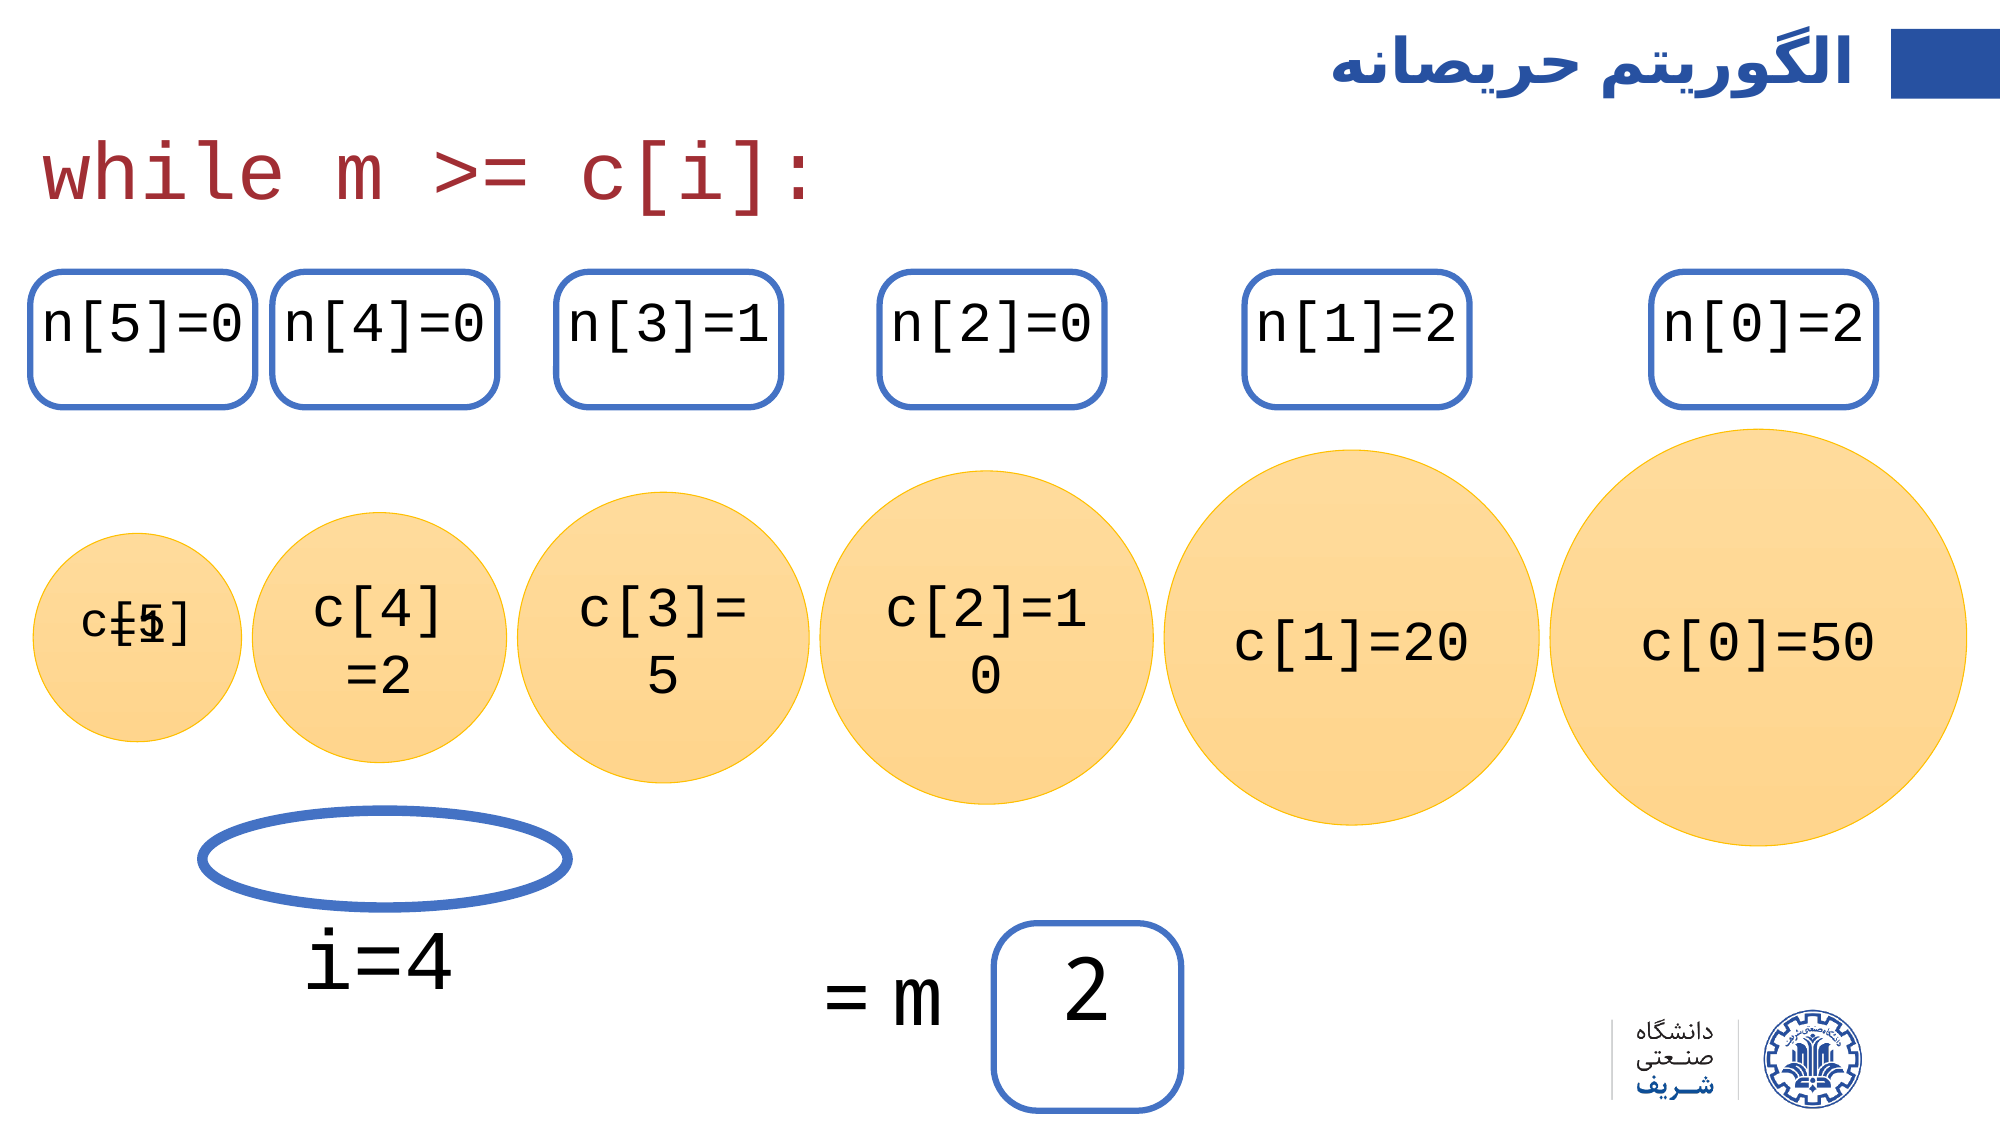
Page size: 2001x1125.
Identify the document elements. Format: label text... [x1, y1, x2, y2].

list الگوریتم حریصانه [136, 6, 1863, 121]
text_box n[5]=0 [30, 271, 256, 408]
text_box while m >= c[i]: [35, 122, 925, 267]
text_box [202, 810, 568, 908]
text_box n[0]=2 [1651, 271, 1877, 408]
text_box c[4]=2 [252, 512, 507, 763]
text_box n[4]=0 [272, 271, 498, 408]
text_box c[5]=1 [33, 533, 242, 742]
text_box c[3]=5 [517, 492, 810, 783]
text_box c[0]=50 [1550, 429, 1967, 846]
text_box n[1]=2 [1244, 271, 1470, 408]
picture [1609, 1009, 1863, 1109]
text_box n[3]=1 [556, 271, 782, 408]
text_box 2 [993, 923, 1182, 1111]
text_box m = [799, 944, 968, 1090]
text_box c[1]=20 [1164, 450, 1540, 826]
text_box c[2]=10 [819, 470, 1154, 805]
text_box i=4 [295, 908, 464, 1054]
text_box n[2]=0 [879, 271, 1105, 408]
